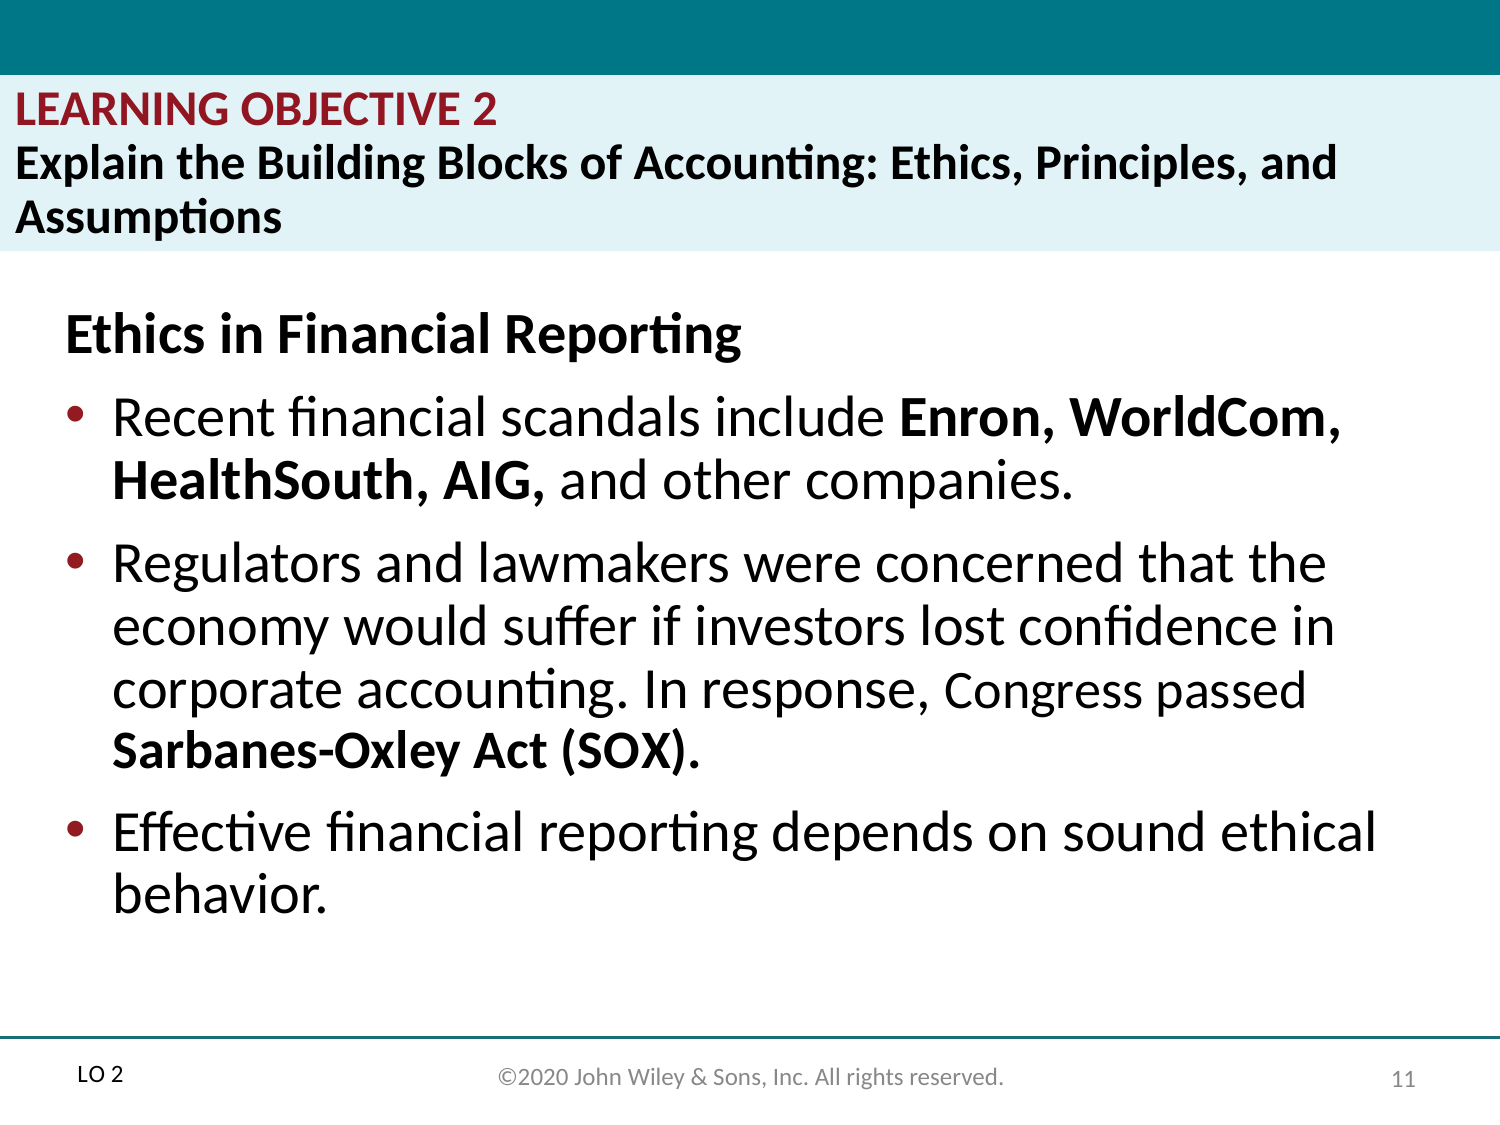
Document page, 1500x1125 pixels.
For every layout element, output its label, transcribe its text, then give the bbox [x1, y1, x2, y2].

list L O 2 [62, 1053, 155, 1099]
title LEARNING OBJECTIVE 2 Explain the Building Blocks of Accounting: Ethics, Principles, and Assumptions [0, 75, 1500, 252]
list Ethics in Financial Reporting Recent financial scandals include Enron, WorldCom, HealthSouth, A I G, and other companies. Regulators and lawmakers were concerned that the economy would suffer if investors lost confidence in corporate accounting. In response, Congress passed Sarbanes-Oxley Act (S O X). Effective financial reporting depends on sound ethical behavior. [50, 287, 1450, 1025]
